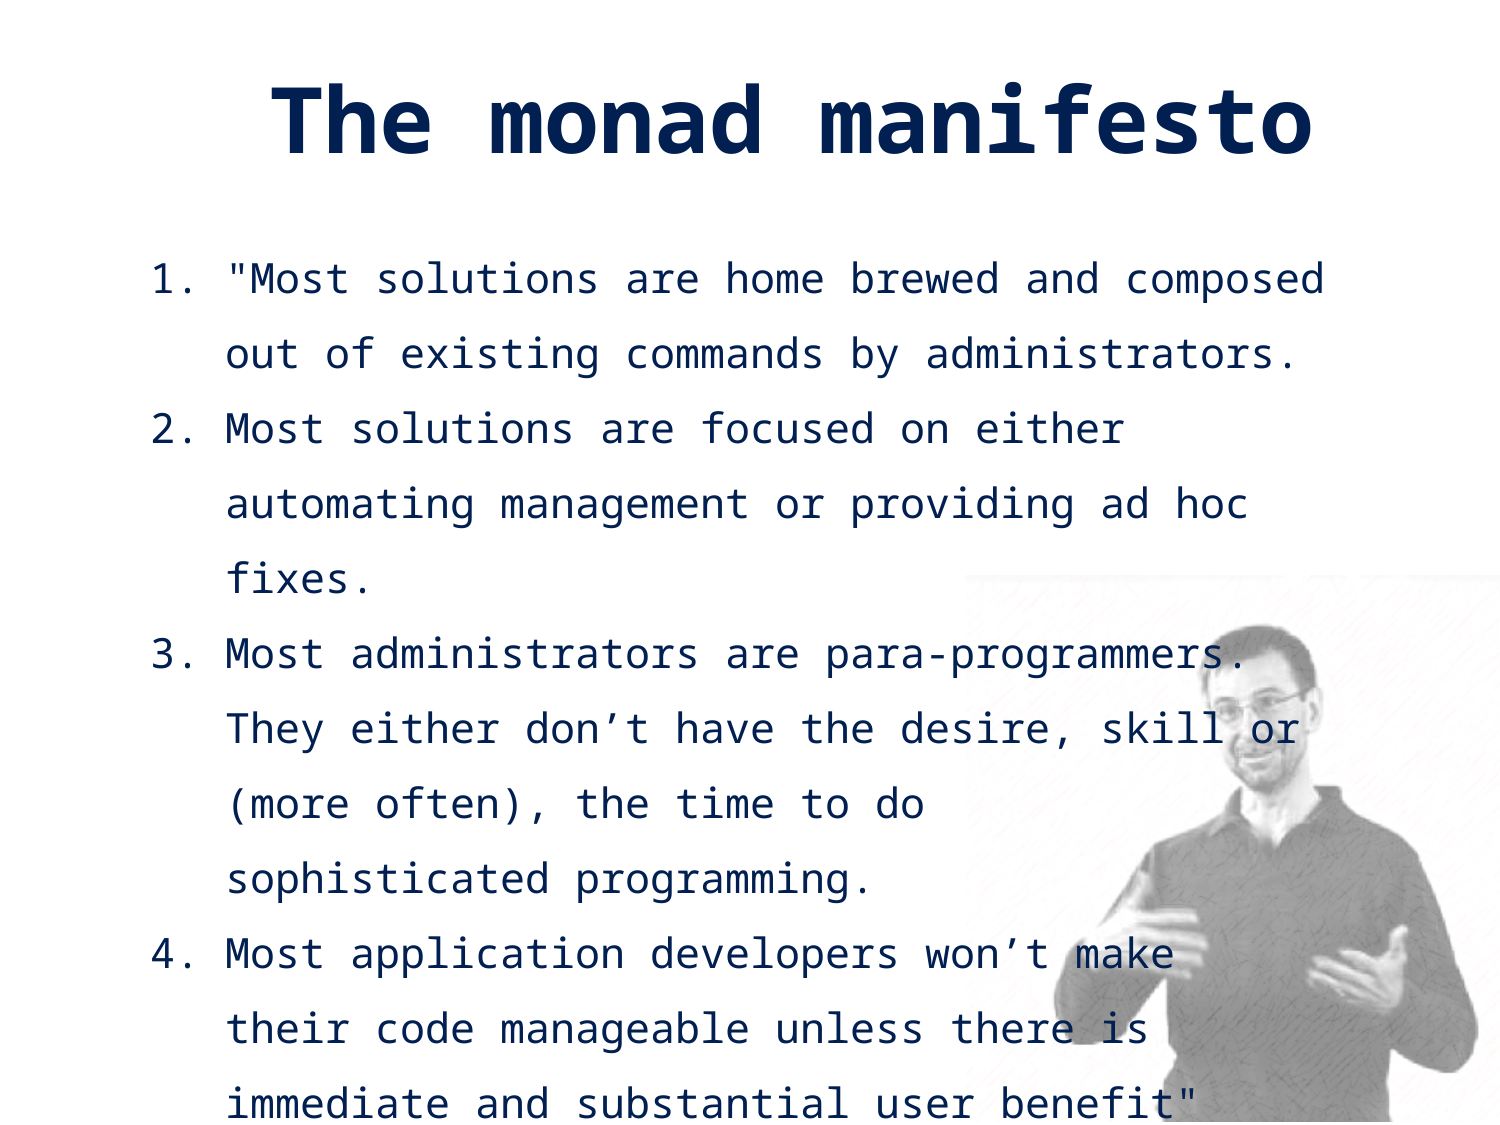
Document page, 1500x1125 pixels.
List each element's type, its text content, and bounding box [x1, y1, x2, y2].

text_box The monad manifesto [254, 54, 1330, 180]
picture [965, 575, 1500, 1122]
text_box "Most solutions are home brewed and composed out of existing commands by administrators. Most solutions are focused on either automating management or providing ad hoc fixes. Most administrators are para-programmers. They either don’t have the desire, skill or (more often), the time to do sophisticated programming. Most application developers won’t make their code manageable unless there is immediate and substantial user benefit" [135, 219, 1341, 1125]
